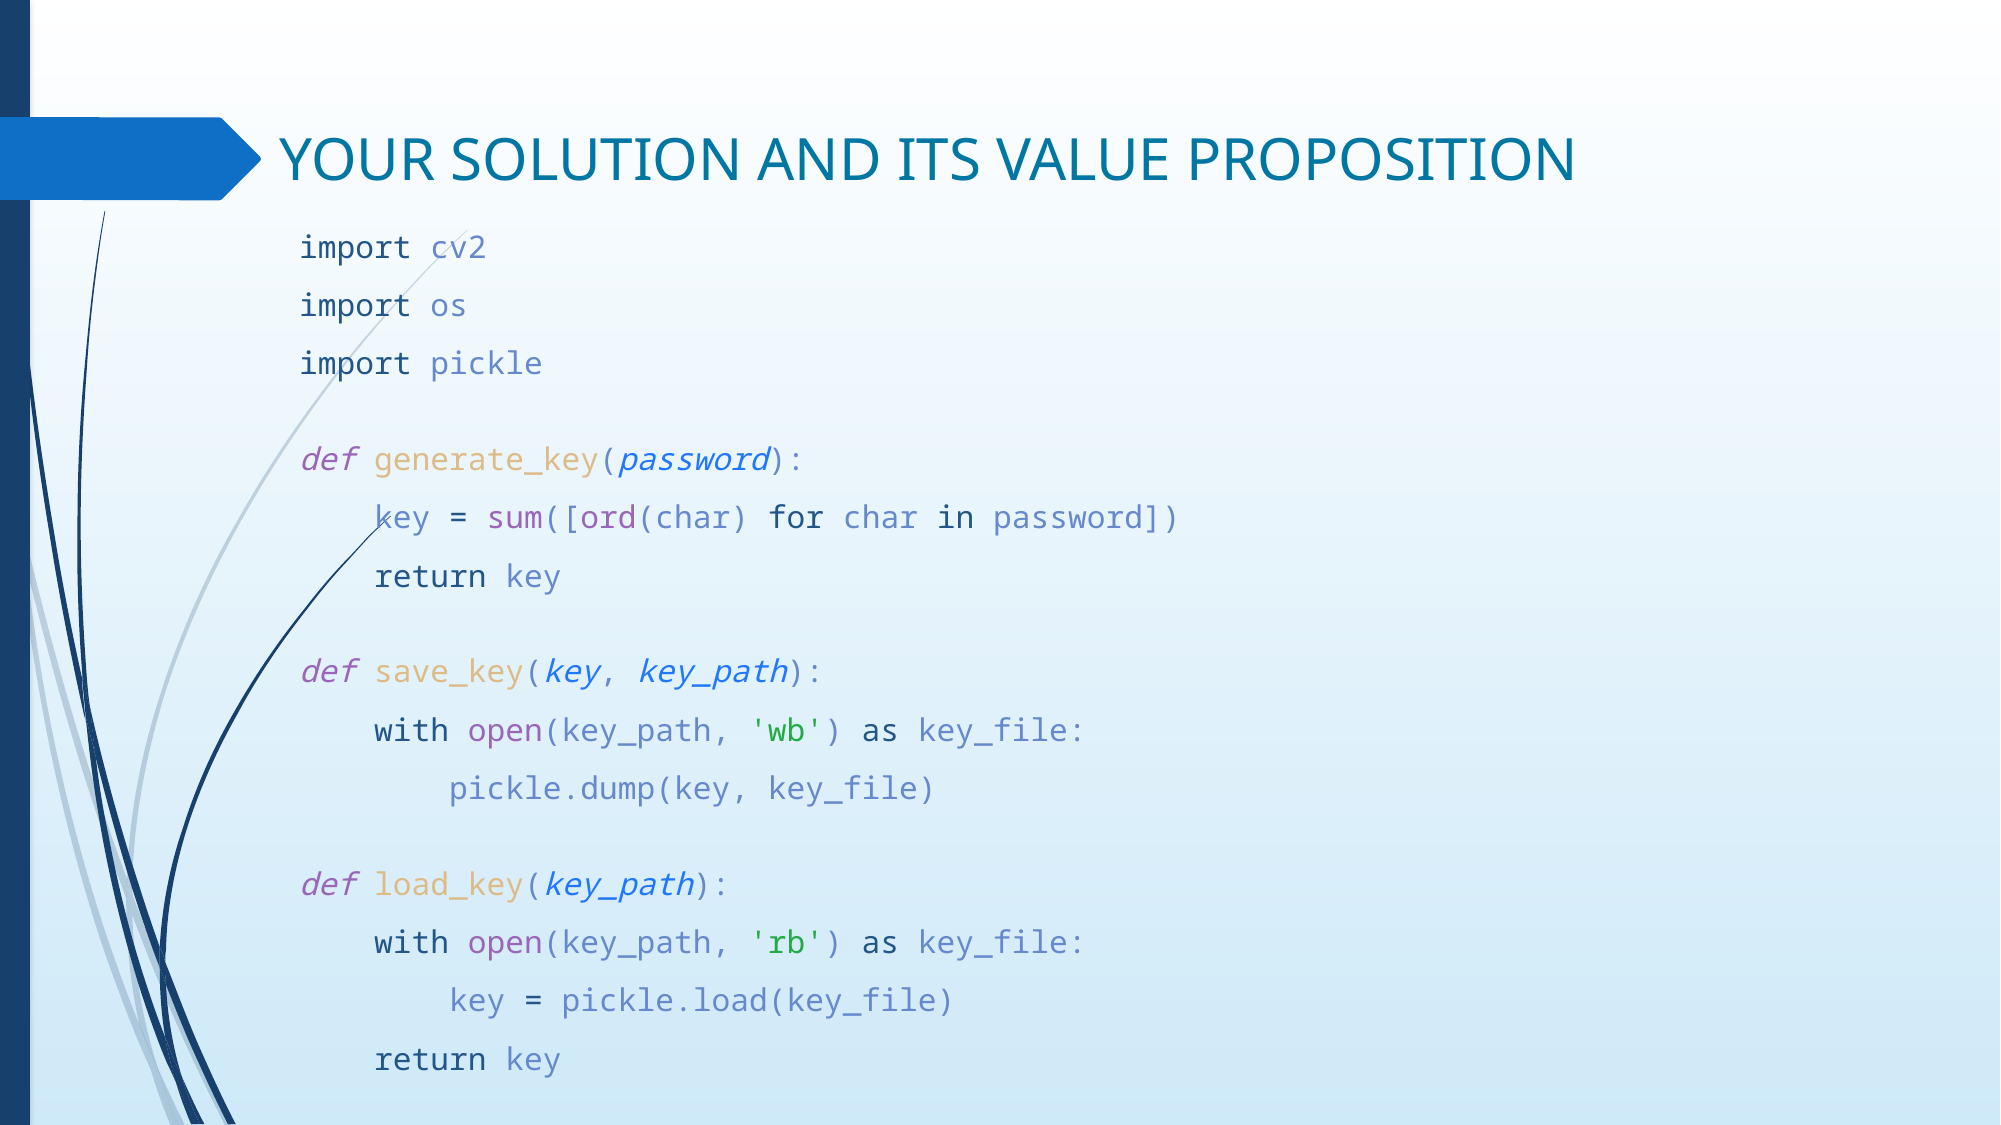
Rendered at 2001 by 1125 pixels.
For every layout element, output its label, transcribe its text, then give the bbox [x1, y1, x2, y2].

title YOUR SOLUTION AND ITS VALUE PROPOSITION [264, 24, 2000, 220]
list import cv2 import os import pickle def generate_key(password): key = sum([ord(char) for char in password]) return key def save_key(key, key_path): with open(key_path, 'wb') as key_file: pickle.dump(key, key_file) def load_key(key_path): with open(key_path, 'rb') as key_file: key = pickle.load(key_file) return key [284, 219, 2000, 1101]
